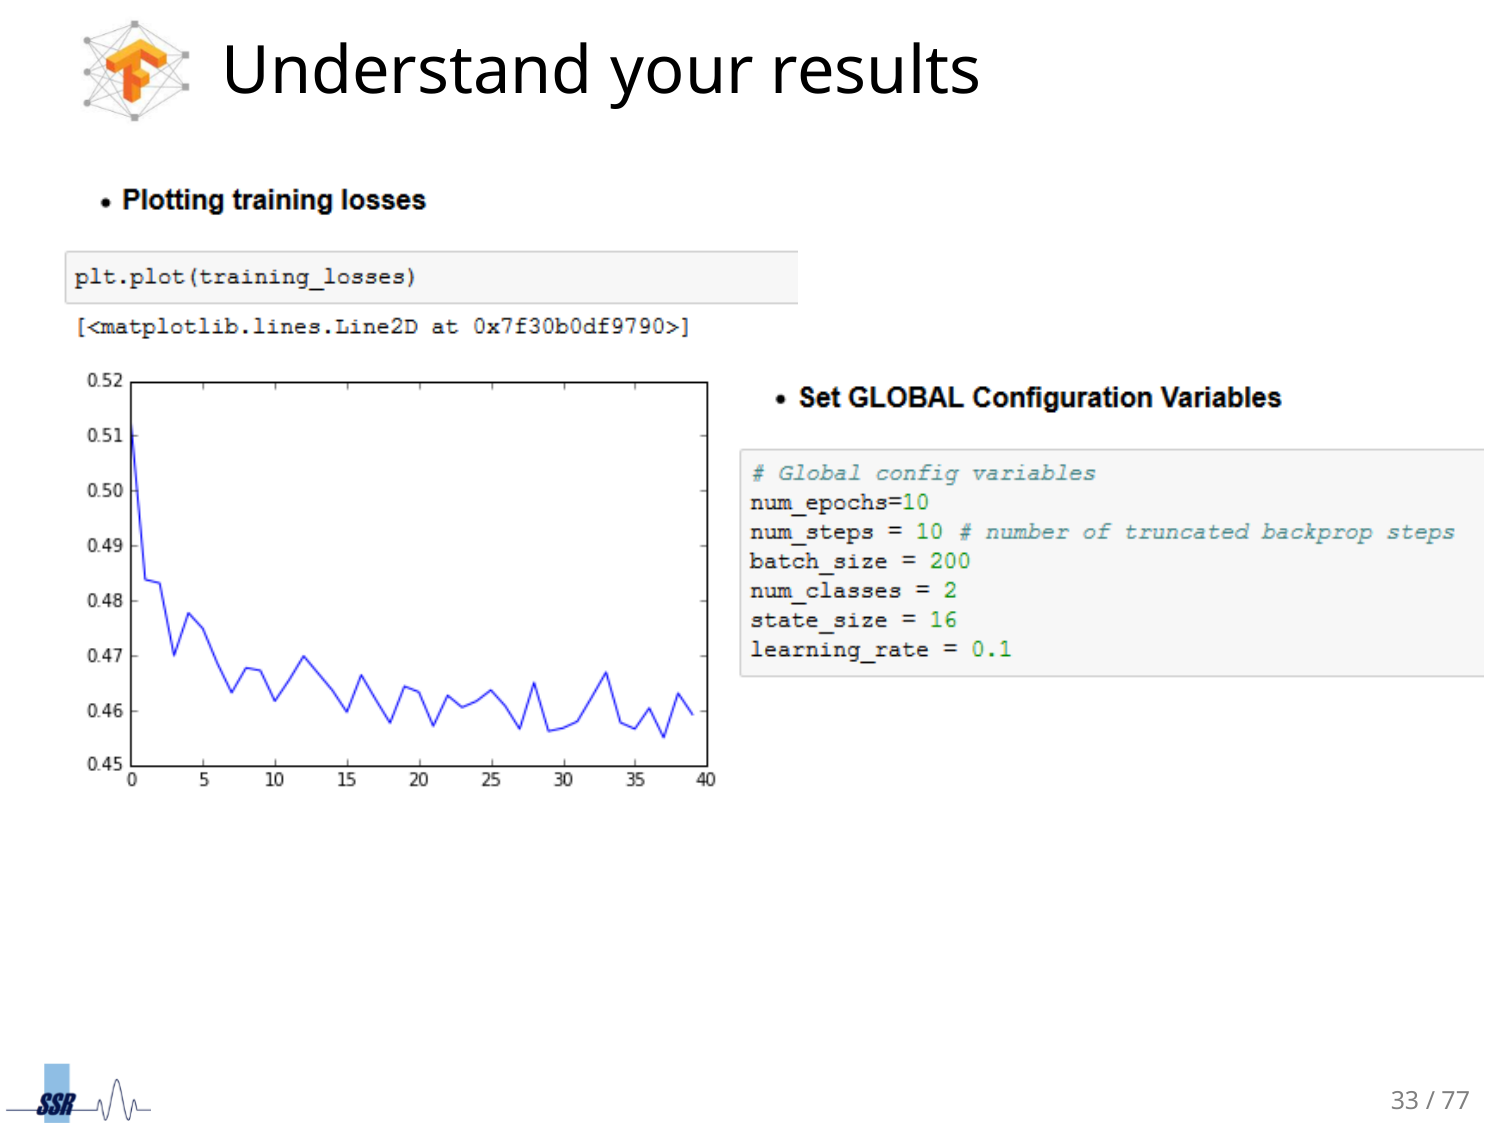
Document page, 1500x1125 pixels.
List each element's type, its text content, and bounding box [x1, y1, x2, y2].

picture [17, 3, 256, 138]
picture [1, 1062, 151, 1125]
text_box Understand your results [206, 19, 1483, 159]
picture [52, 172, 1484, 826]
